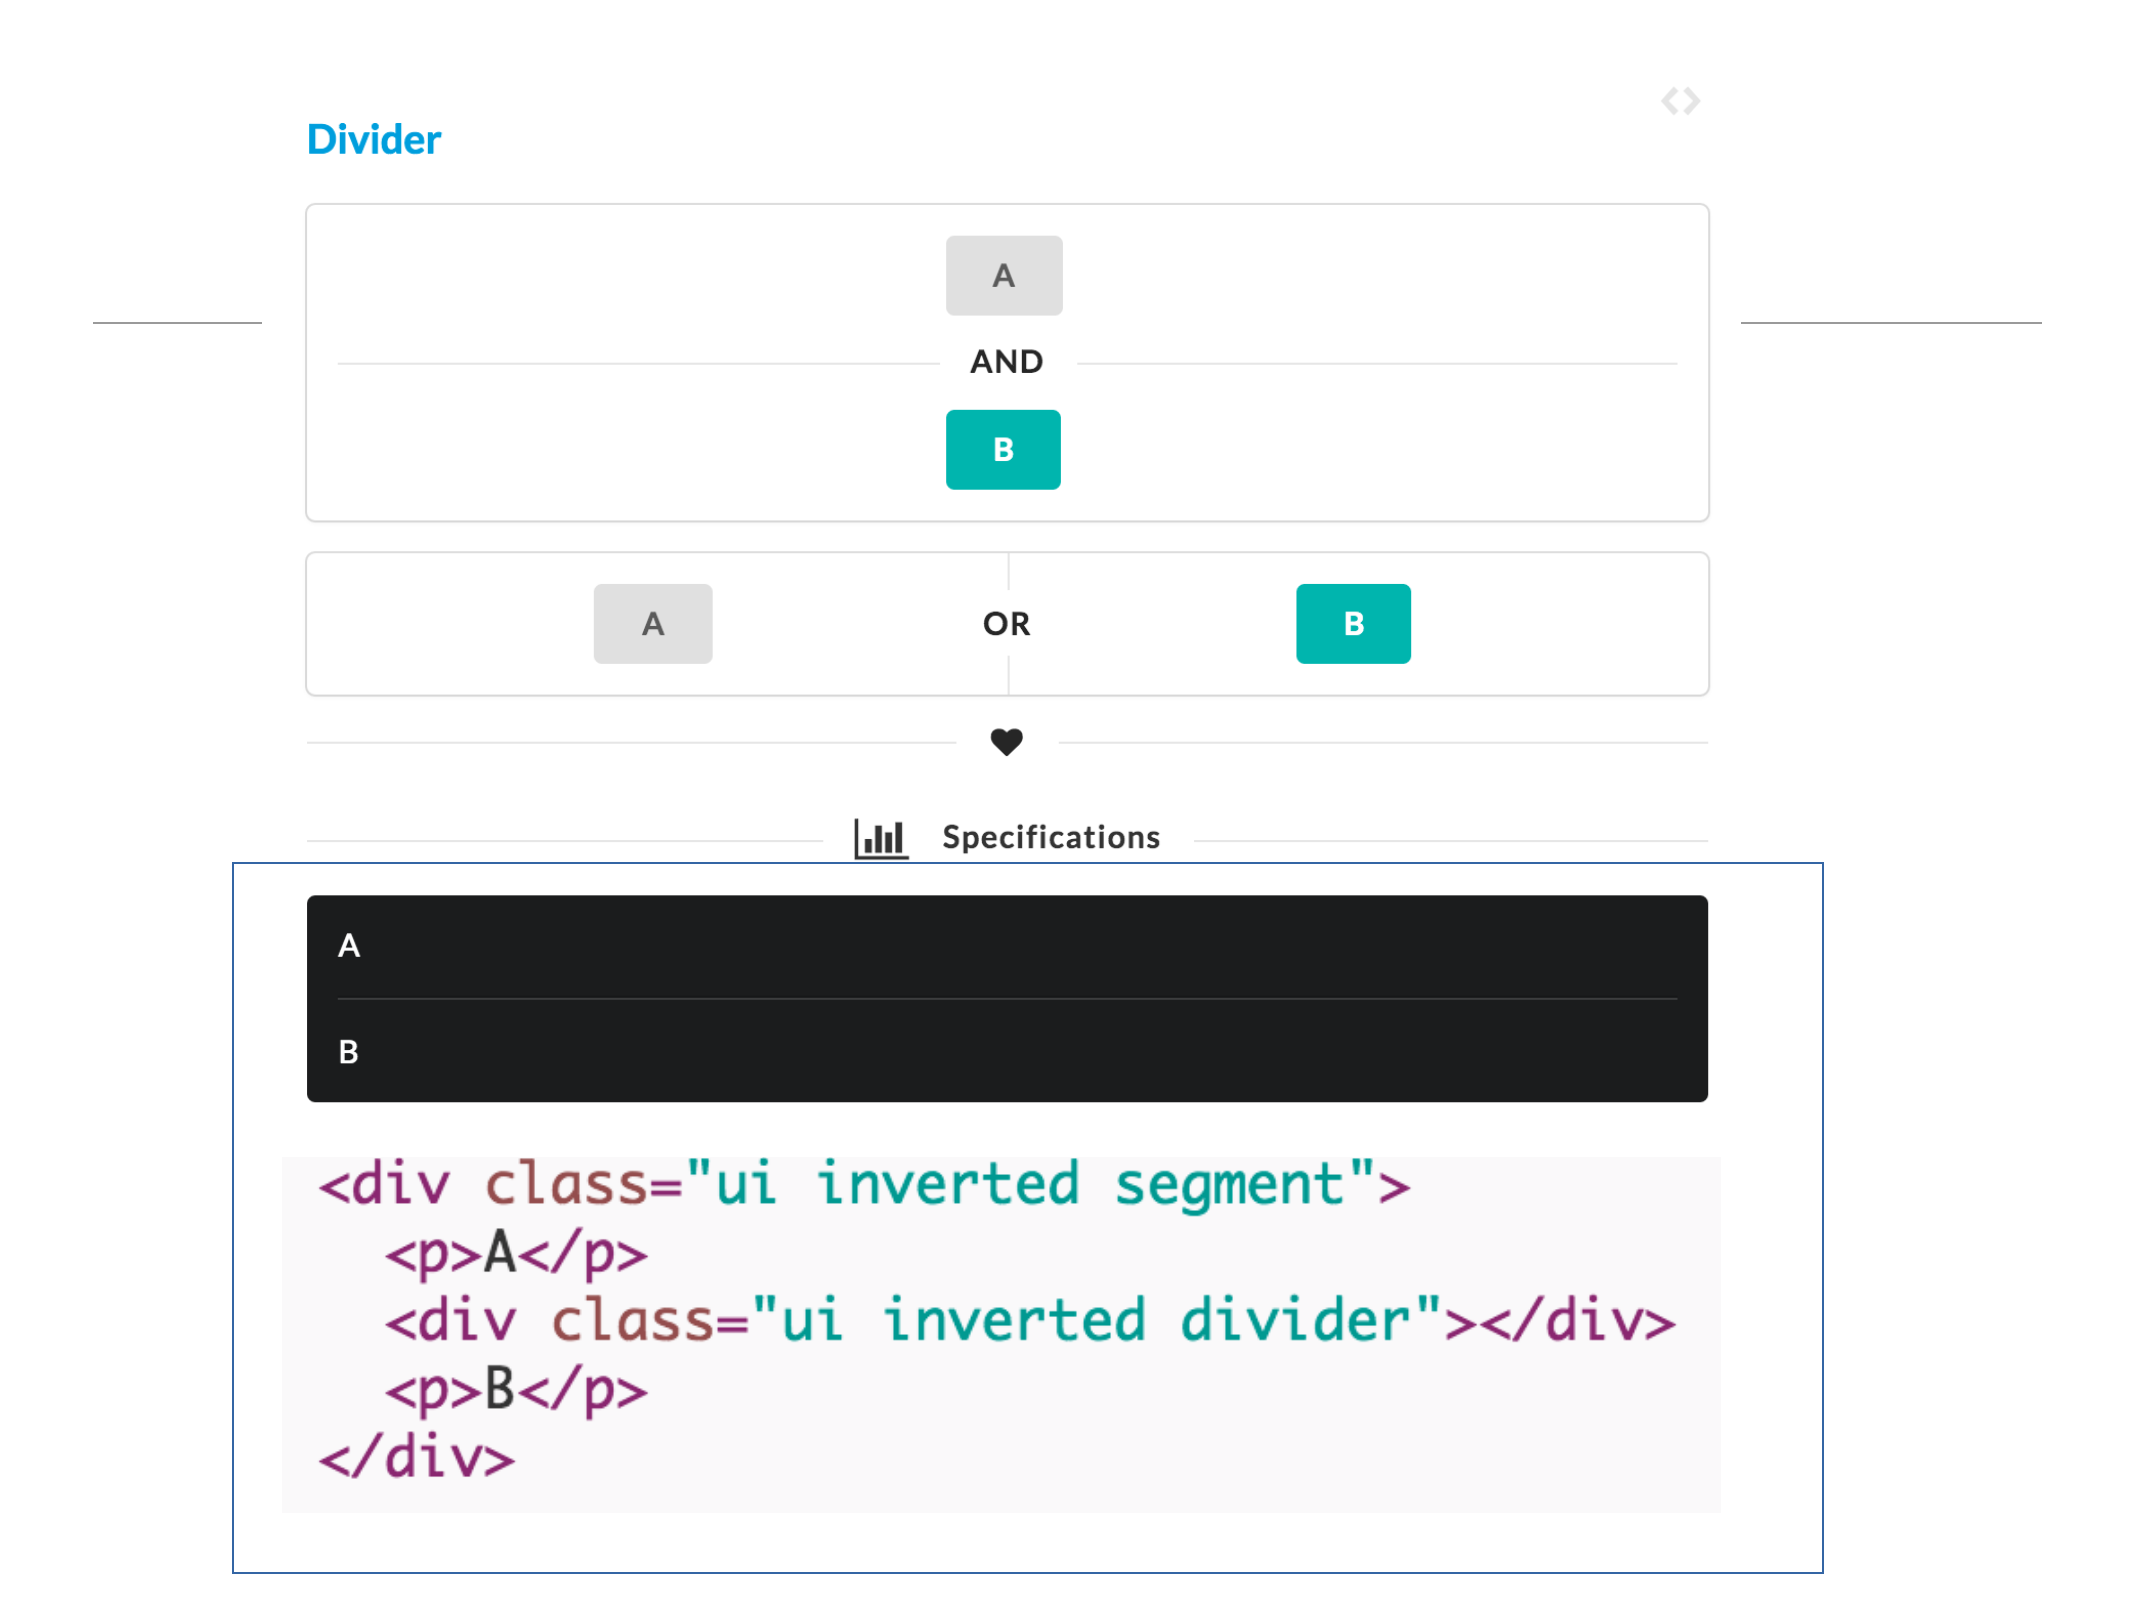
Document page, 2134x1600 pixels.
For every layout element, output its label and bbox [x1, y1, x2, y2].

text_box [233, 862, 1824, 1573]
picture [261, 80, 1741, 1513]
